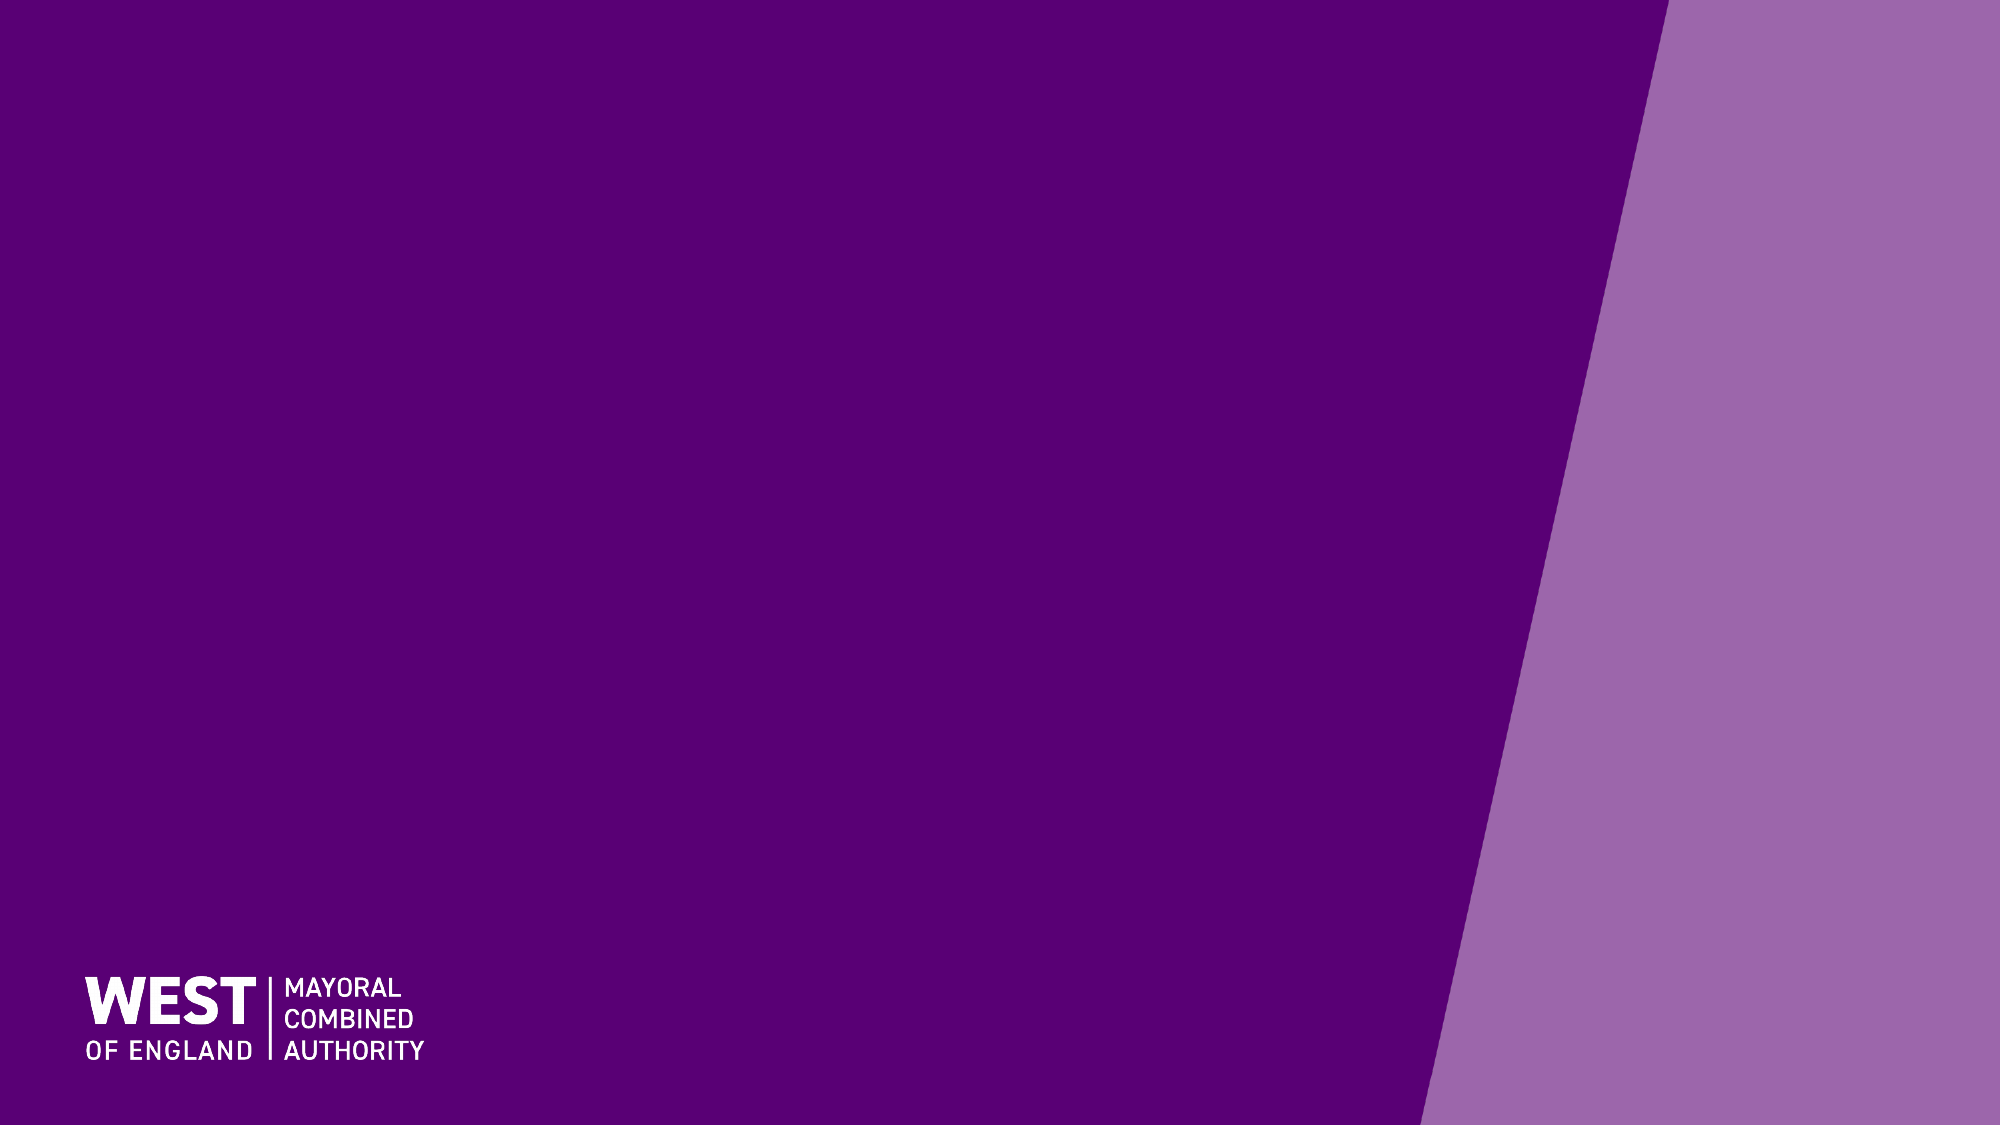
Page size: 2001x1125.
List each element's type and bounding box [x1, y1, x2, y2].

picture [0, 0, 1669, 1125]
